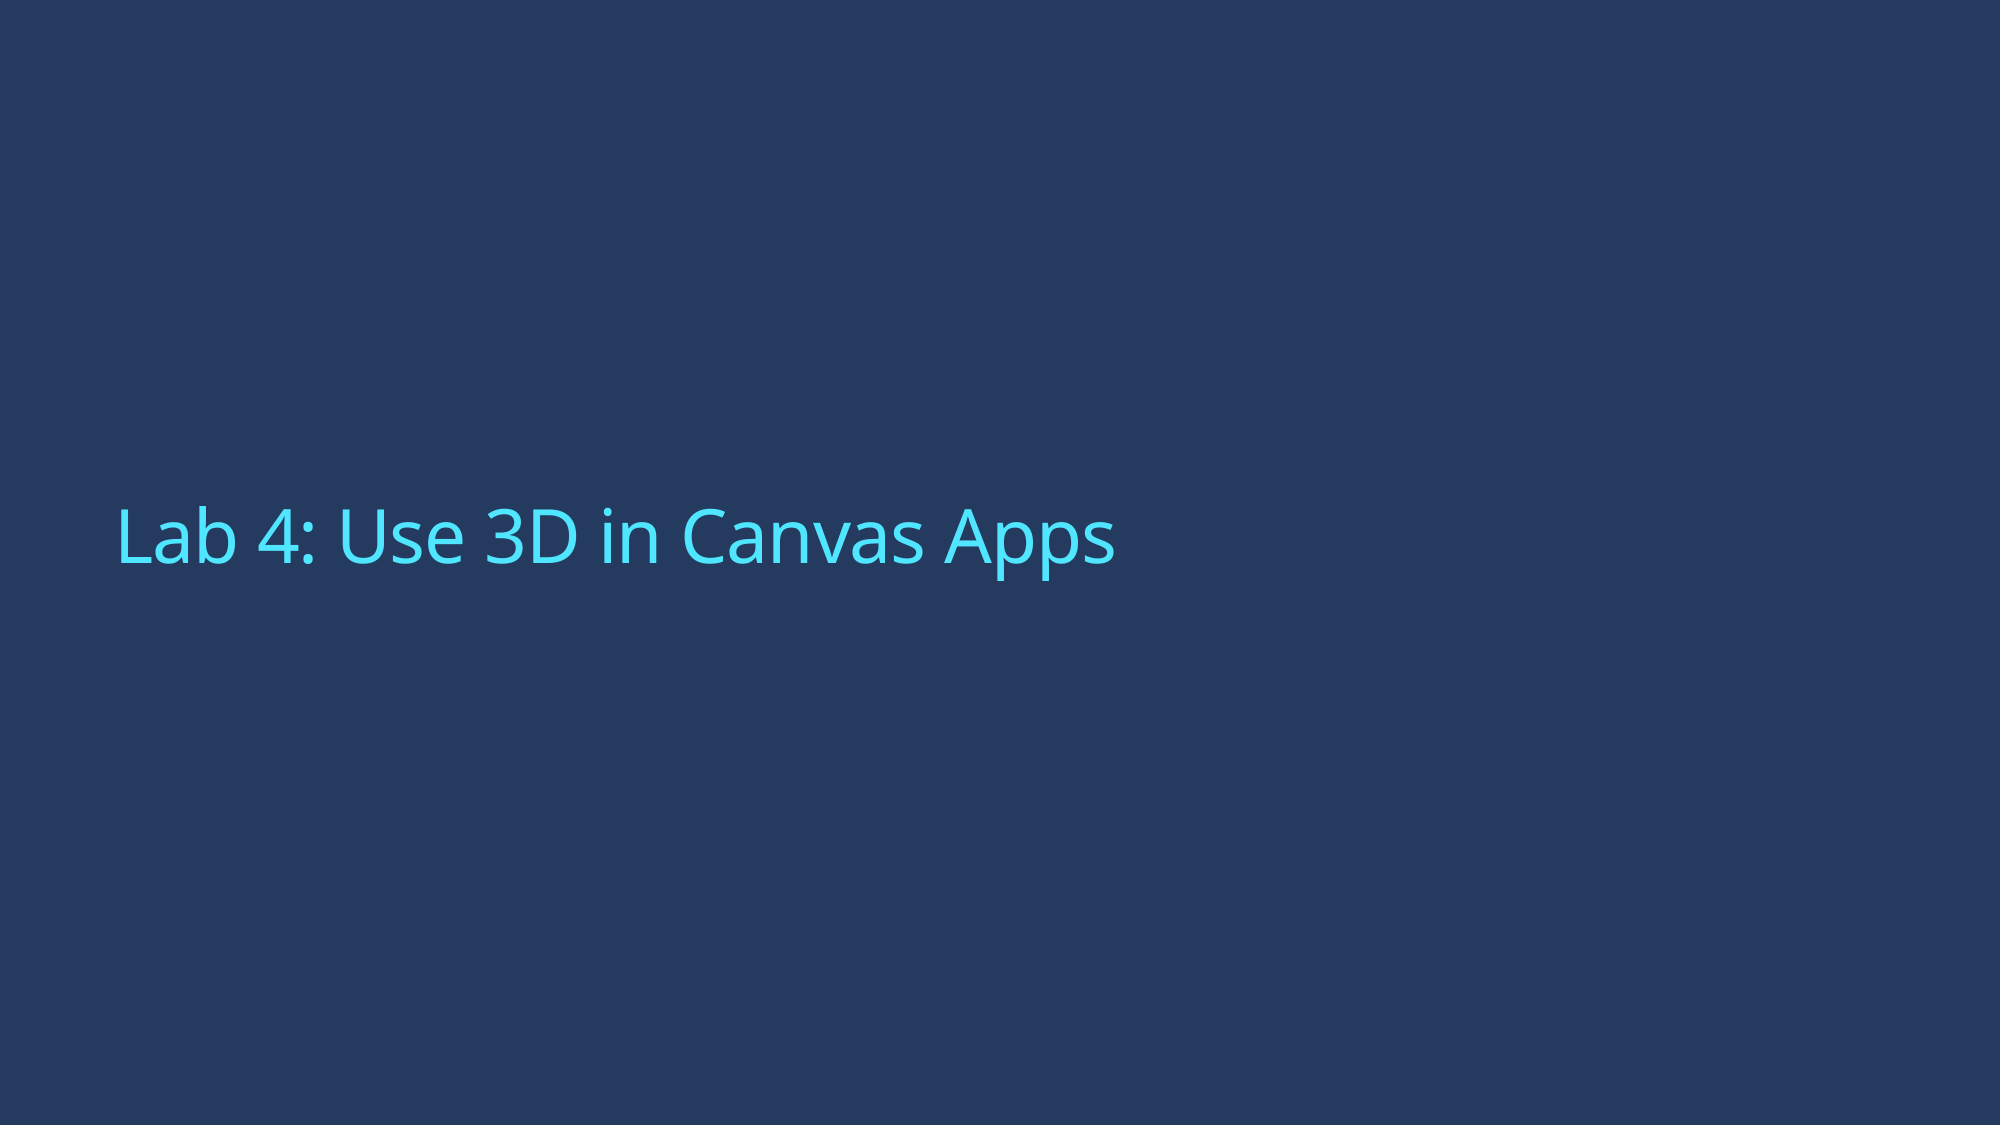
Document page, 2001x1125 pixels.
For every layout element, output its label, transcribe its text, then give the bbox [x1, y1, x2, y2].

title 👩🏾‍💻 Lab 4: Use 3D in Canvas Apps [96, 497, 1596, 580]
